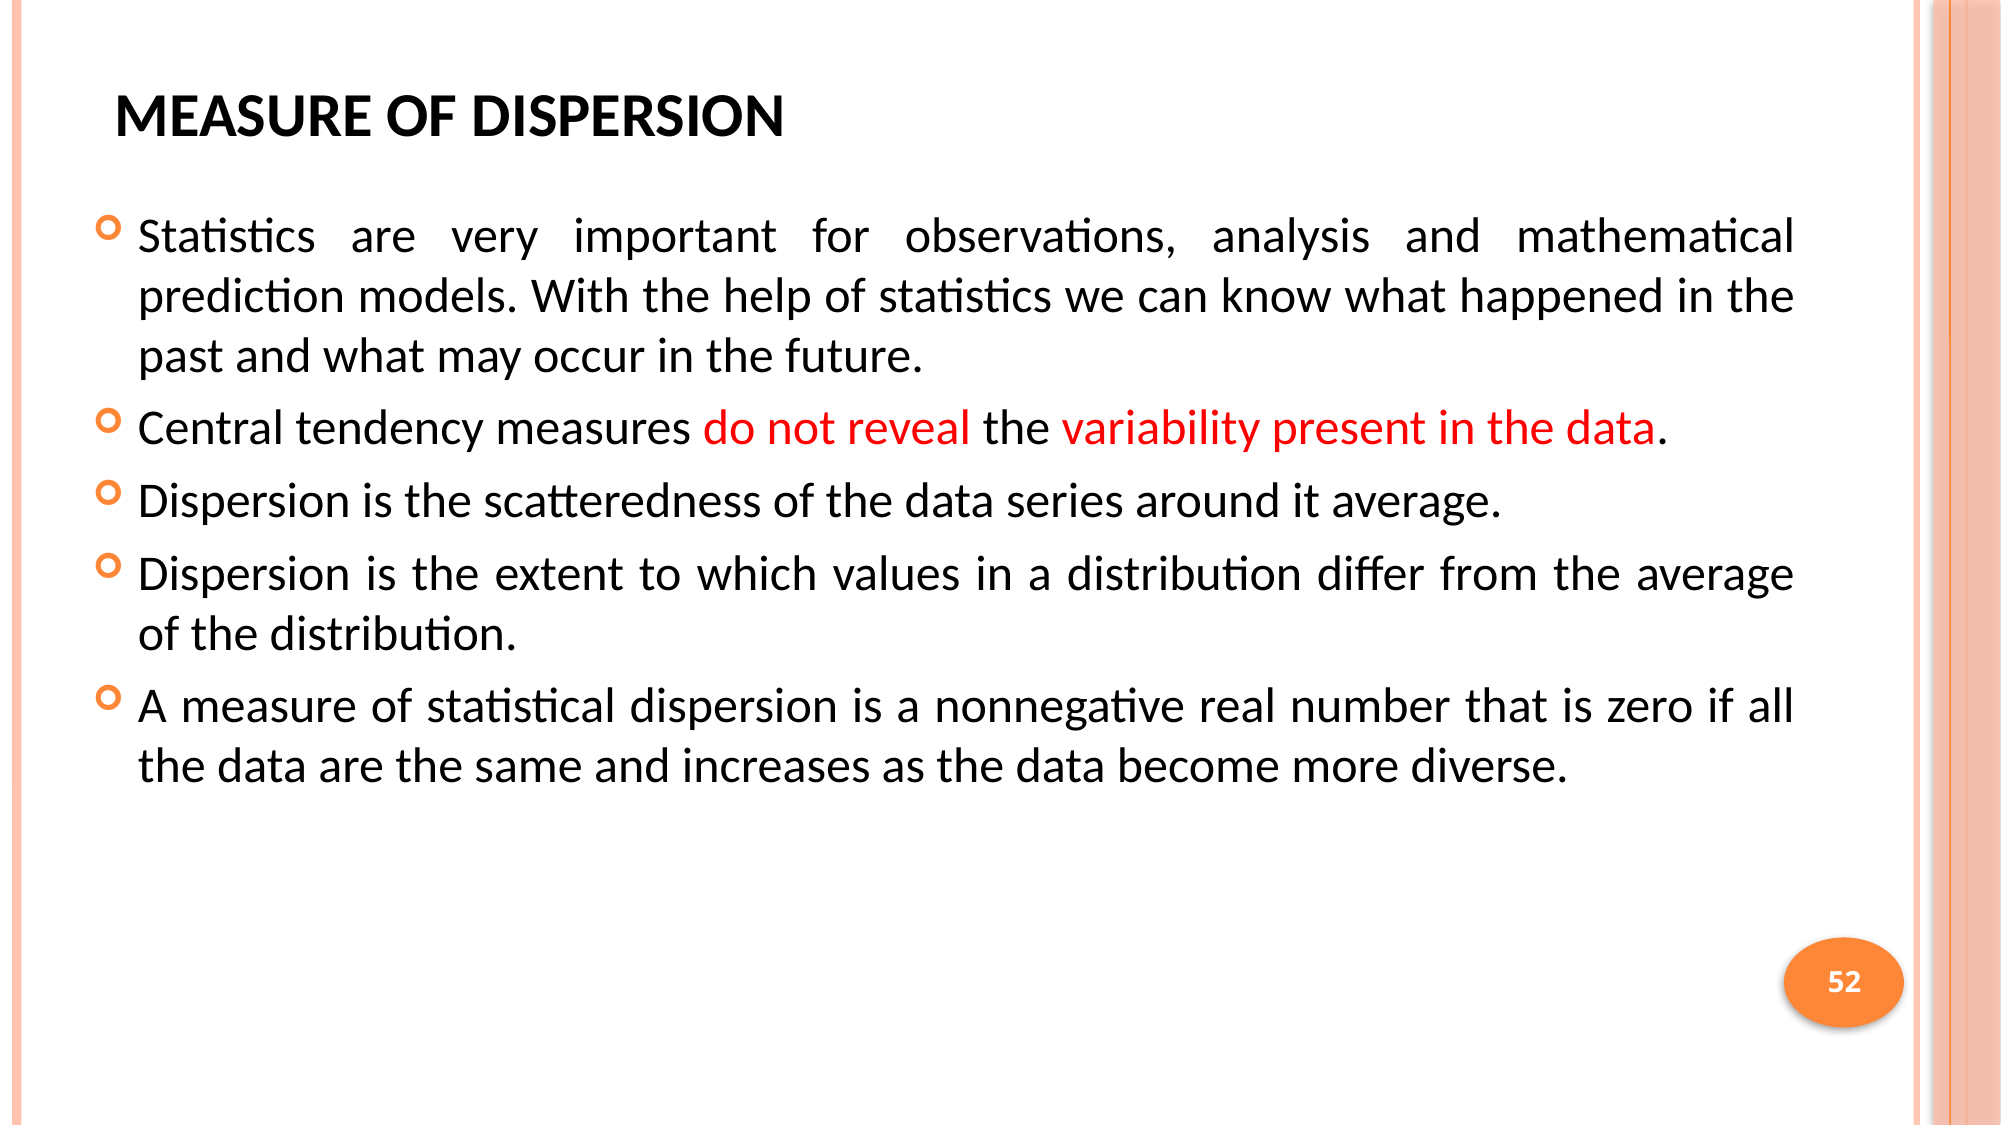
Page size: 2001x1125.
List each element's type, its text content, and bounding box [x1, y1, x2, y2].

title Measure of Dispersion [99, 45, 1734, 157]
list Statistics are very important for observations, analysis and mathematical prediction models. With the help of statistics we can know what happened in the past and what may occur in the future. Central tendency measures do not reveal the variability present in the data. Dispersion is the scatteredness of the data series around it average. Dispersion is the extent to which values in a distribution differ from the average of the distribution. A measure of statistical dispersion is a nonnegative real number that is zero if all the data are the same and increases as the data become more diverse. [78, 195, 1811, 995]
slide_number 52 [1777, 940, 1912, 1027]
